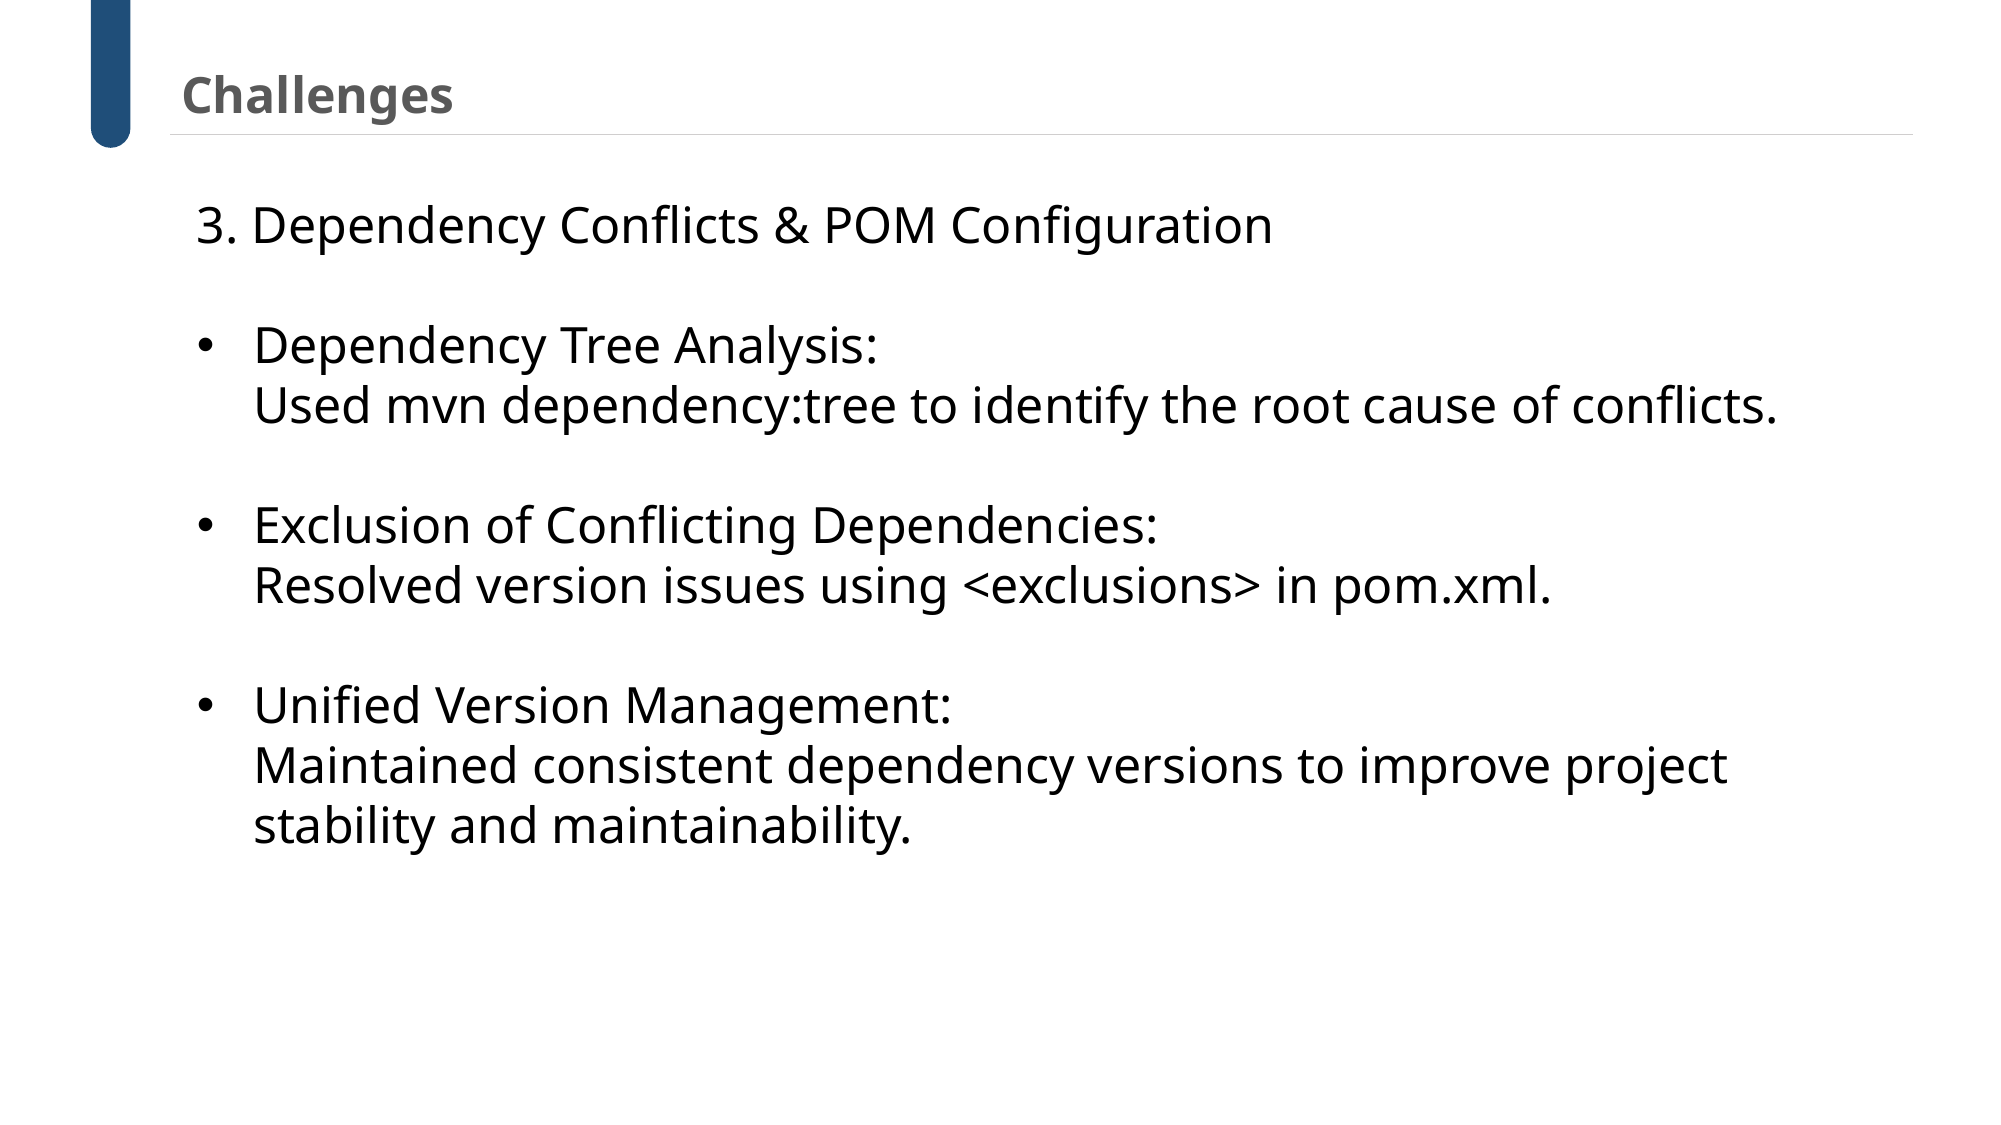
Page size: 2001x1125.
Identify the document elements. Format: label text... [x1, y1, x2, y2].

text_box 3. Dependency Conflicts & POM Configuration Dependency Tree Analysis: Used mvn dependency:tree to identify the root cause of conflicts. Exclusion of Conflicting Dependencies: Resolved version issues using <exclusions> in pom.xml. Unified Version Management: Maintained consistent dependency versions to improve project stability and maintainability. [182, 186, 1853, 862]
text_box Challenges [166, 55, 1228, 131]
